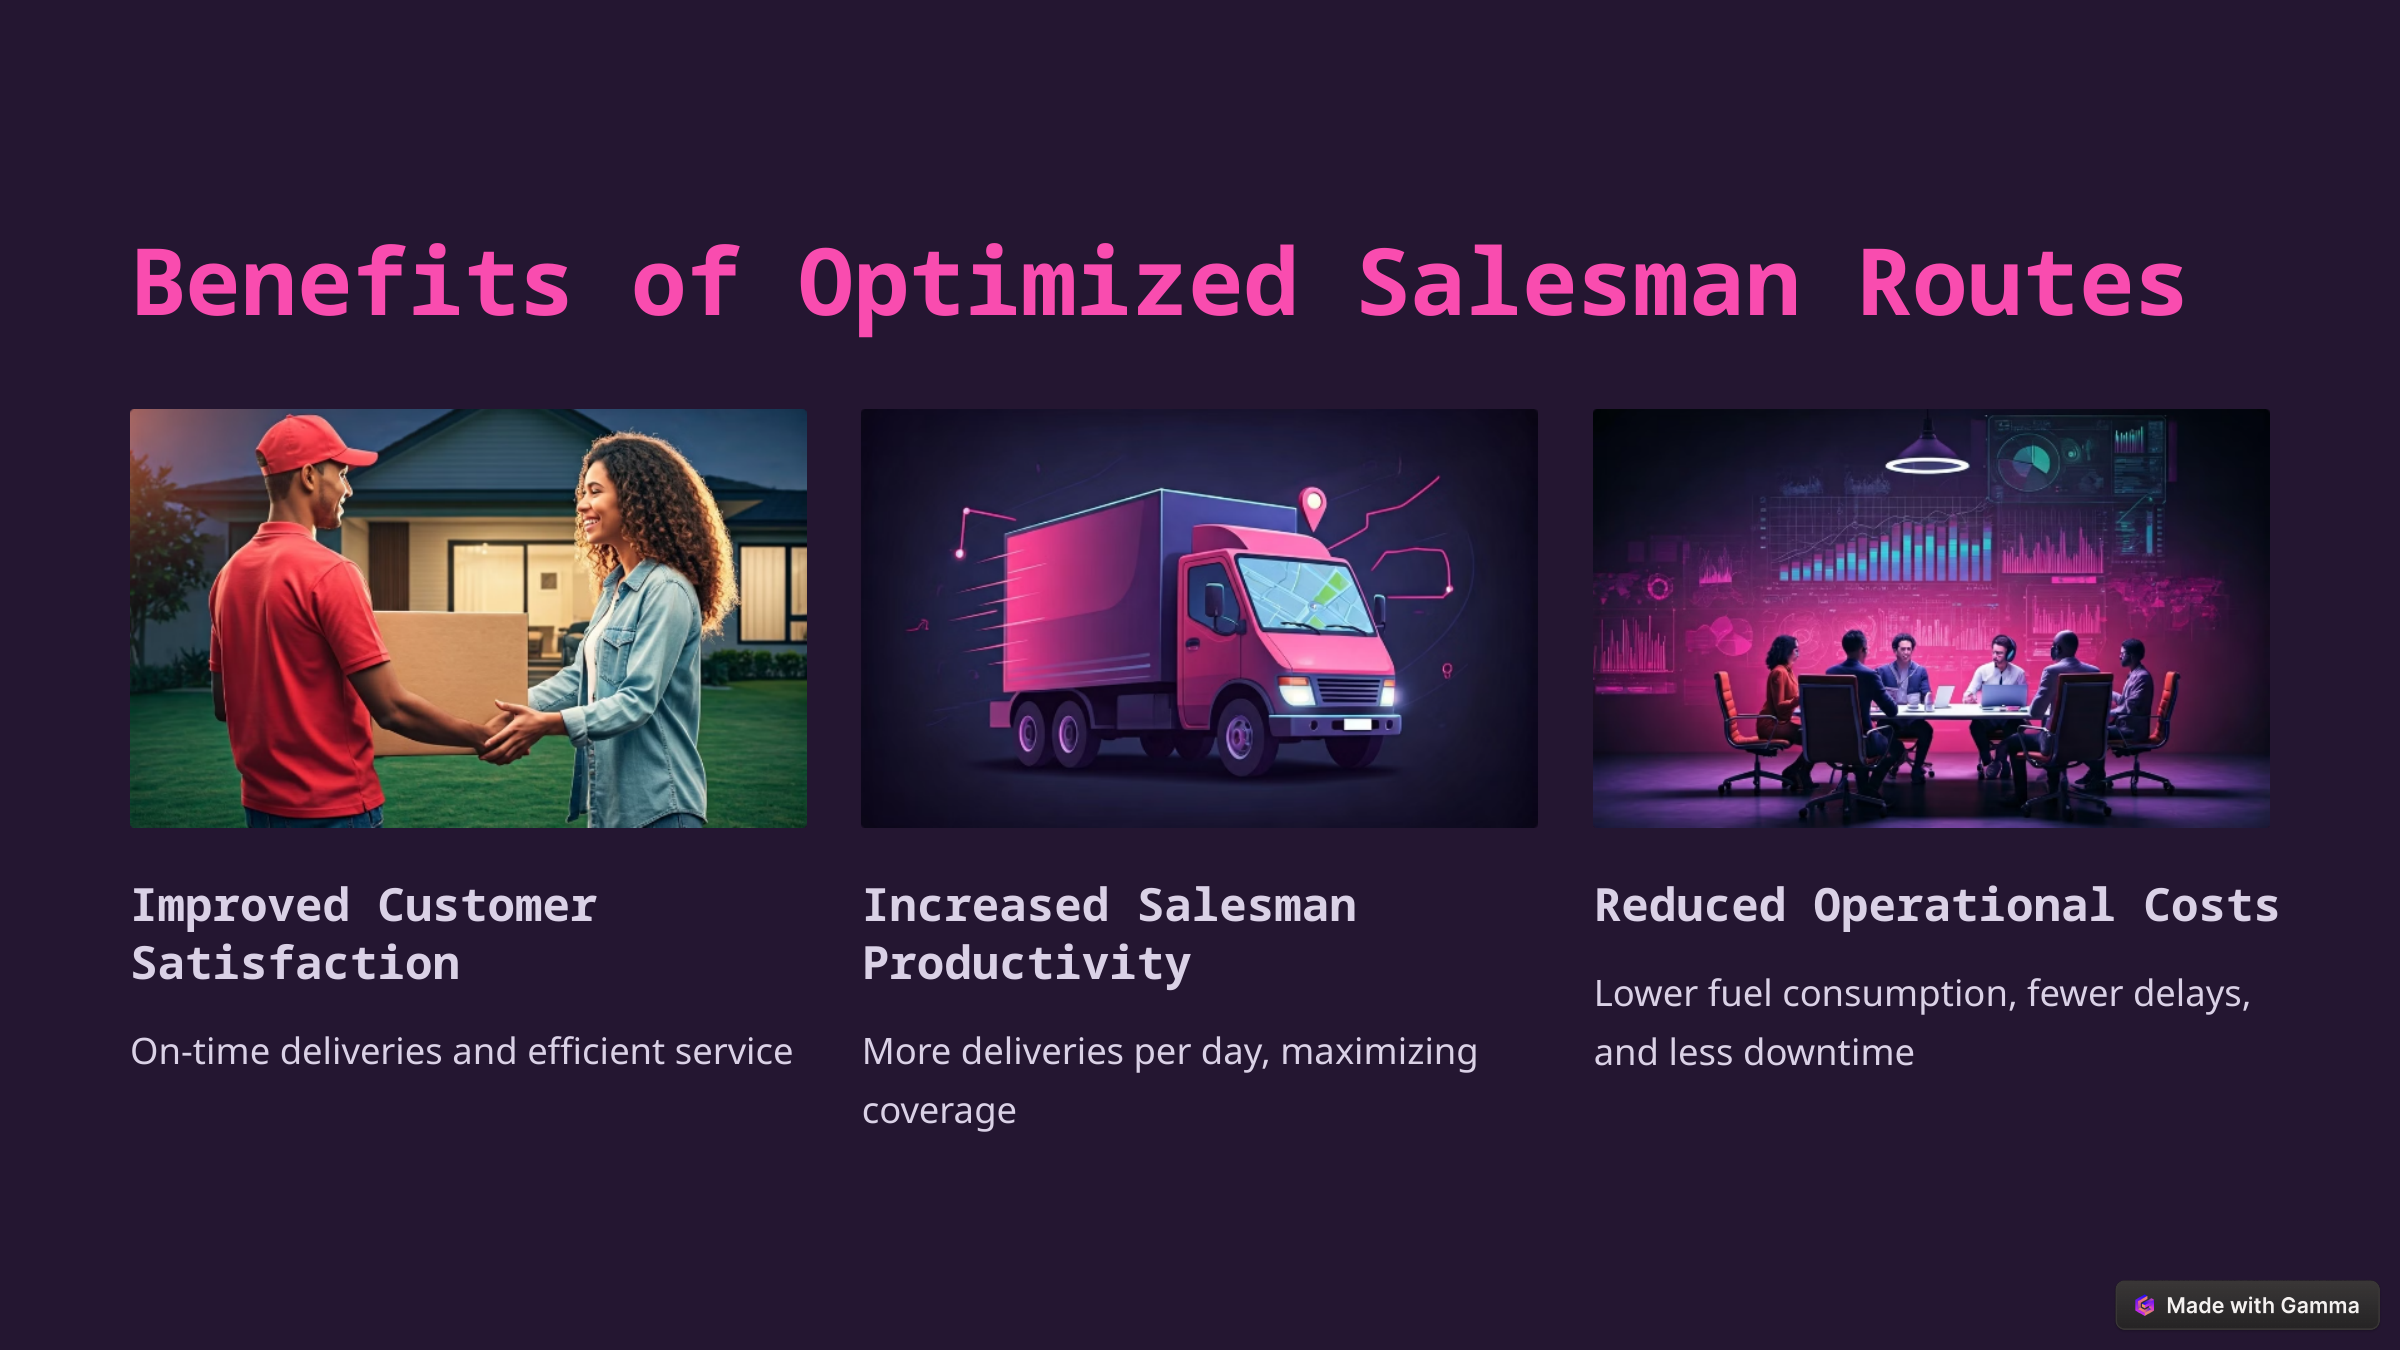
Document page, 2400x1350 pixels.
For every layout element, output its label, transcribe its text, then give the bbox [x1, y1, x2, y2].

text_box Lower fuel consumption, fewer delays, and less downtime [1593, 954, 2270, 1074]
picture [2106, 1271, 2389, 1339]
text_box Benefits of Optimized Salesman Routes [130, 218, 1851, 335]
text_box Improved Customer Satisfaction [130, 873, 807, 990]
text_box Reduced Operational Costs [1593, 873, 2175, 932]
picture [1593, 409, 2270, 828]
picture [130, 409, 807, 828]
picture [861, 409, 1538, 828]
text_box On-time deliveries and efficient service [130, 1012, 807, 1072]
text_box Increased Salesman Productivity [861, 873, 1538, 990]
text_box More deliveries per day, maximizing coverage [861, 1012, 1538, 1132]
